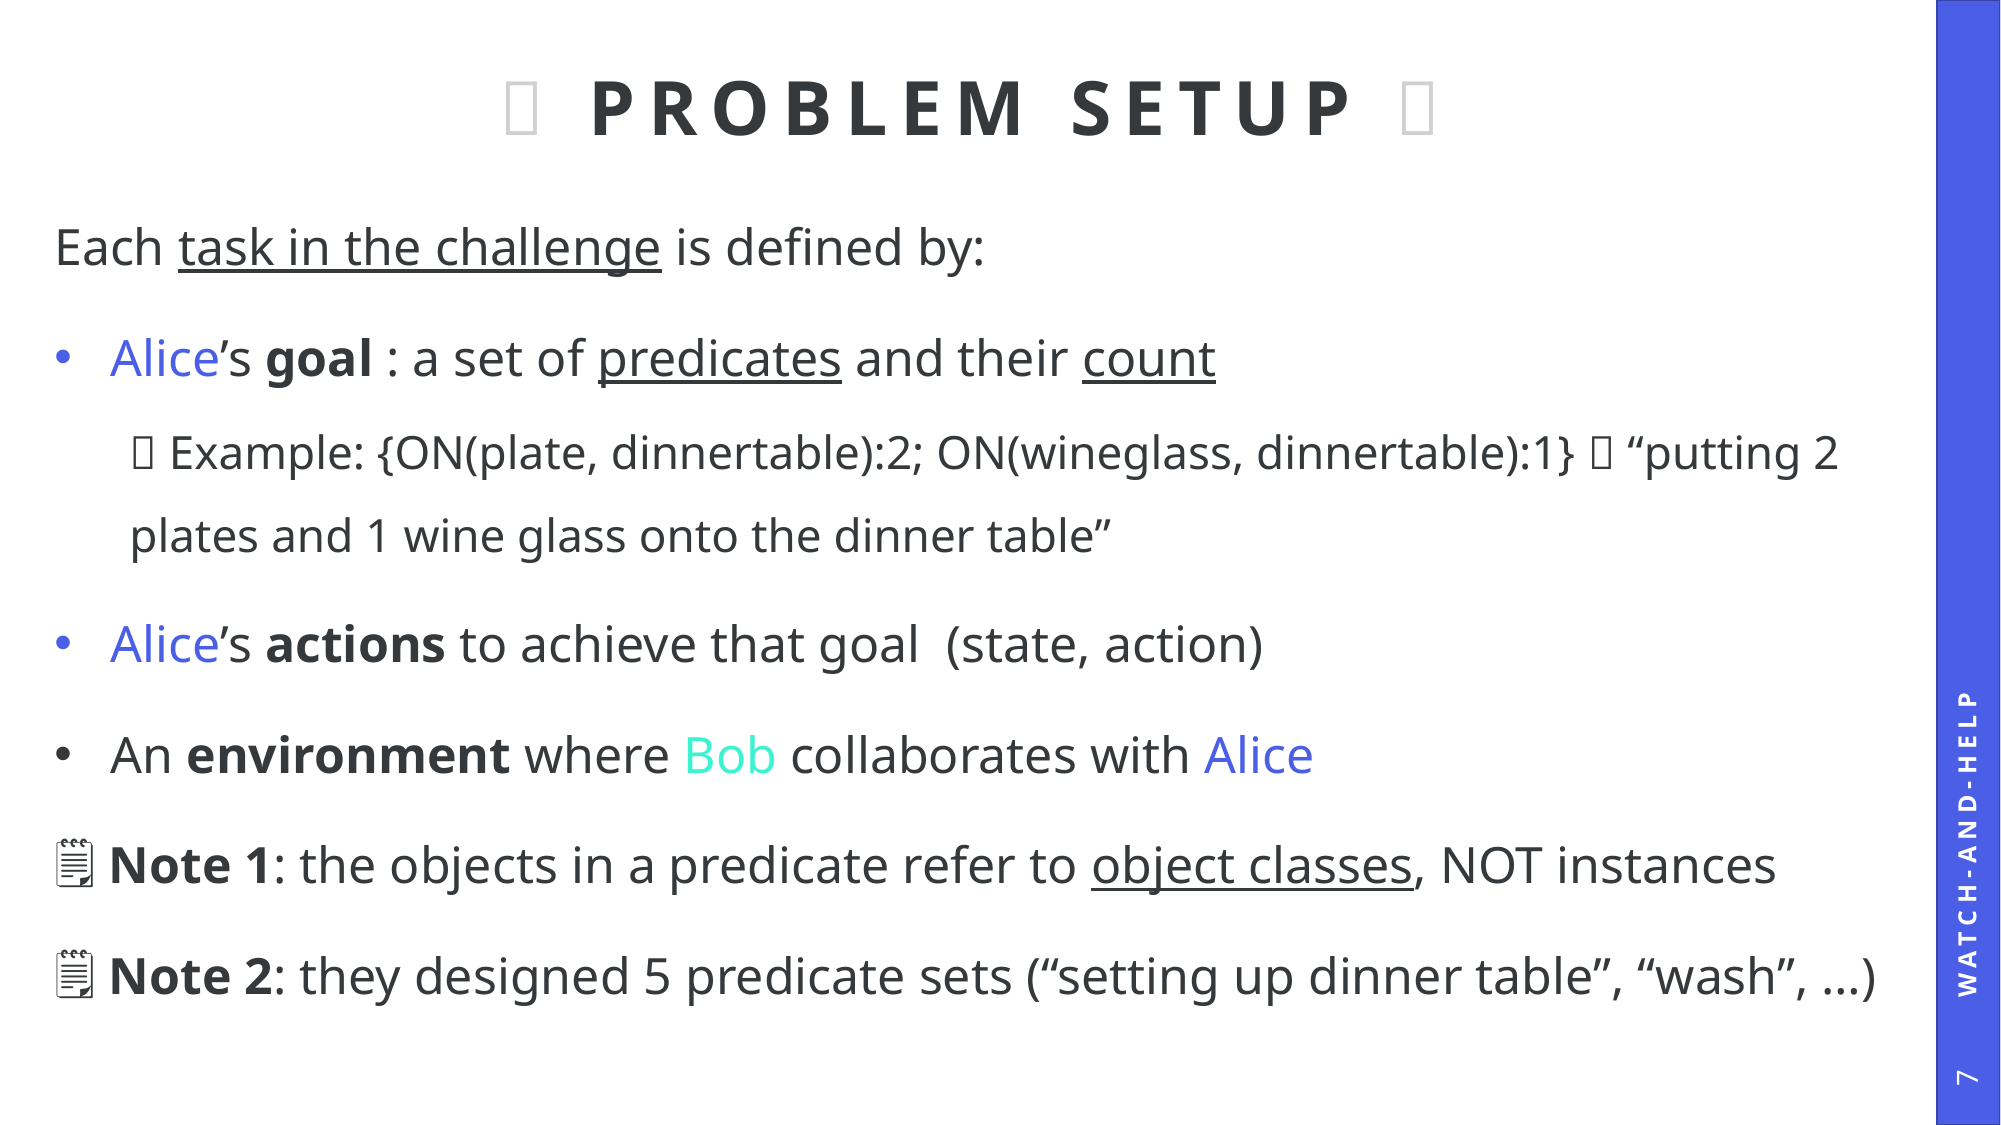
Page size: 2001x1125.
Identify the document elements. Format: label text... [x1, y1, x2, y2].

footer Watch-and-Help [1937, 0, 2000, 1032]
slide_number 7 [1937, 1032, 2000, 1125]
title 🤔 PROBLEM SETUP 🤔 [139, 57, 1801, 165]
